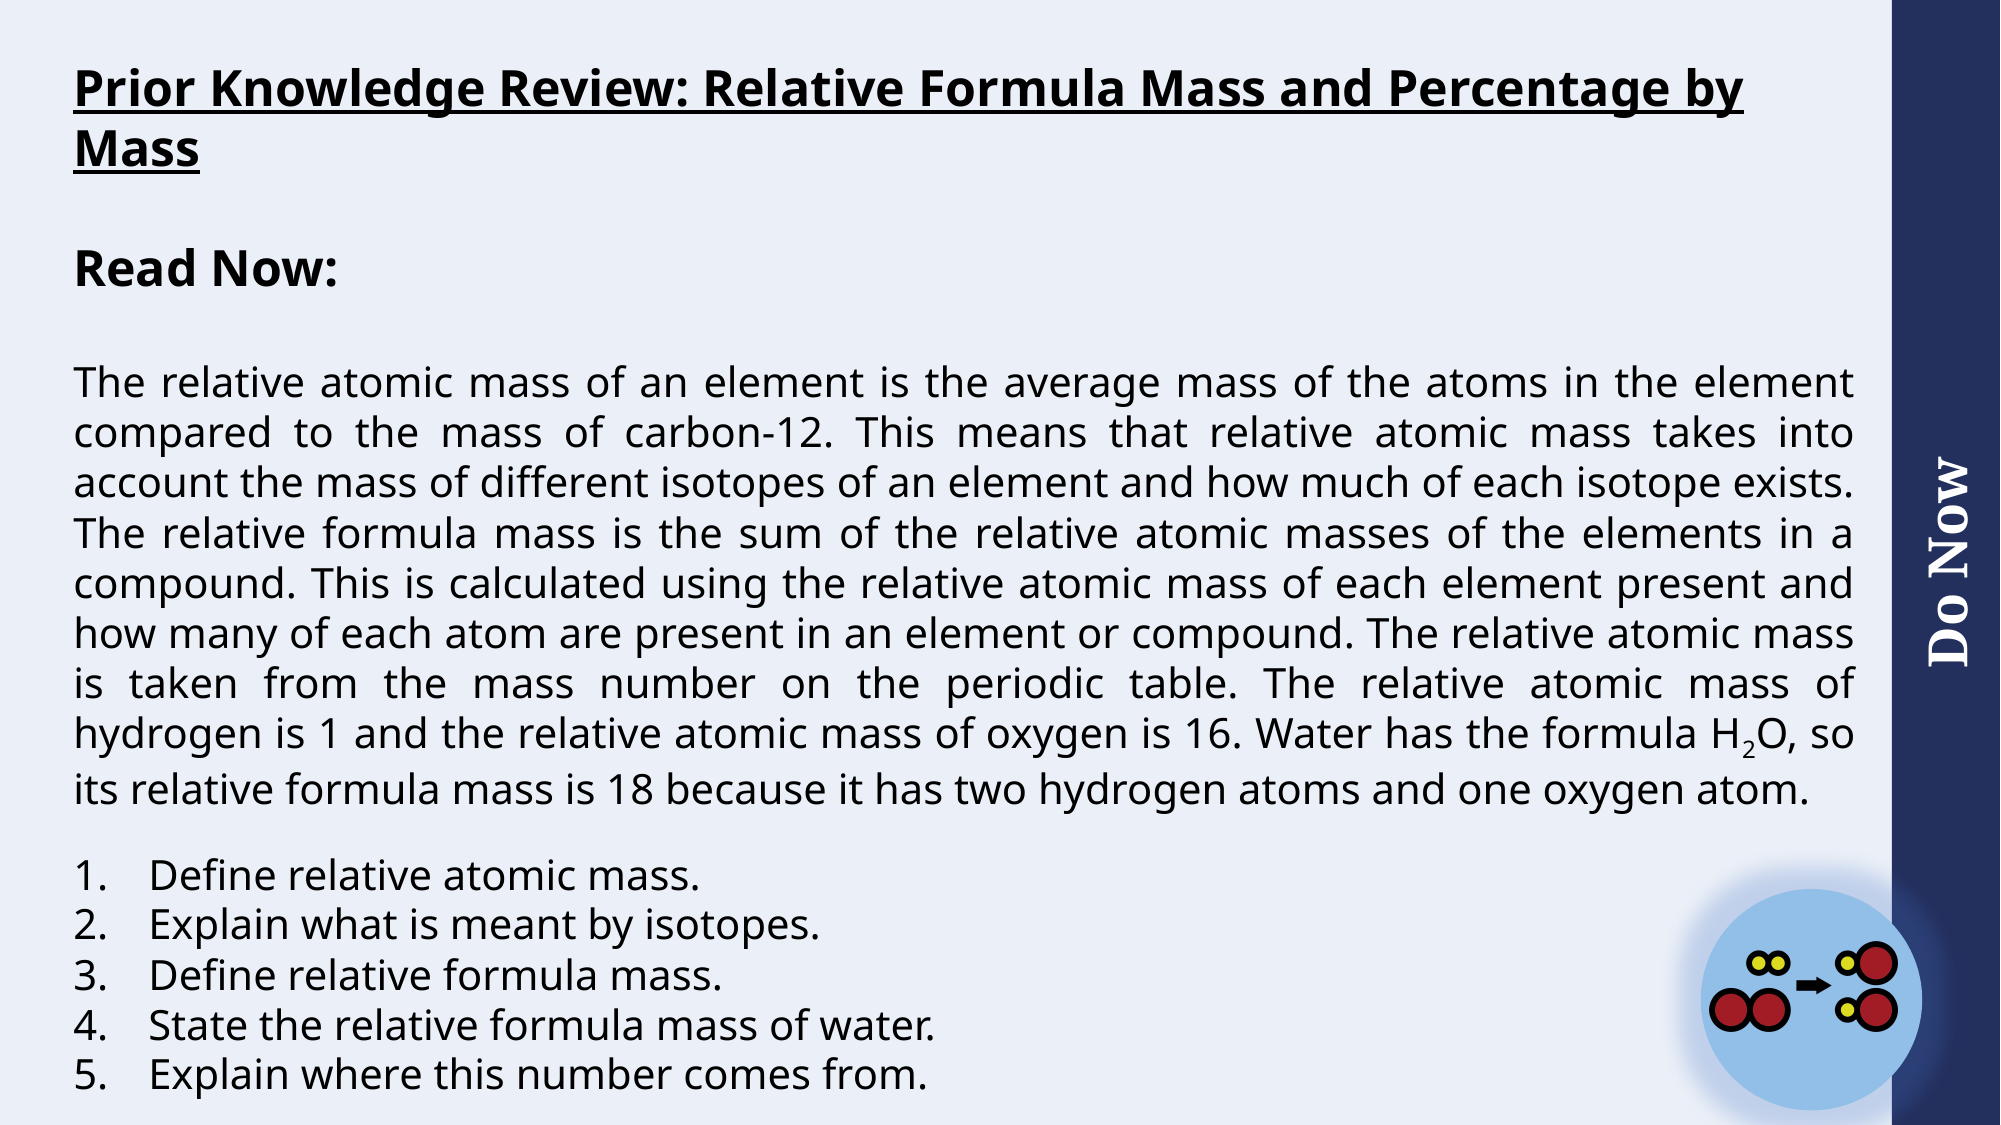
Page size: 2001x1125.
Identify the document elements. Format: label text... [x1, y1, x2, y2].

text_box Prior Knowledge Review: Relative Formula Mass and Percentage by Mass Read Now: The relative atomic mass of an element is the average mass of the atoms in the element compared to the mass of carbon-12. This means that relative atomic mass takes into account the mass of different isotopes of an element and how much of each isotope exists. The relative formula mass is the sum of the relative atomic masses of the elements in a compound. This is calculated using the relative atomic mass of each element present and how many of each atom are present in an element or compound. The relative atomic mass is taken from the mass number on the periodic table. The relative atomic mass of hydrogen is 1 and the relative atomic mass of oxygen is 16. Water has the formula H2O, so its relative formula mass is 18 because it has two hydrogen atoms and one oxygen atom. Define relative atomic mass. Explain what is meant by isotopes. Define relative formula mass. State the relative formula mass of water. Explain where this number comes from. [58, 48, 1871, 1106]
picture [1709, 941, 1898, 1032]
